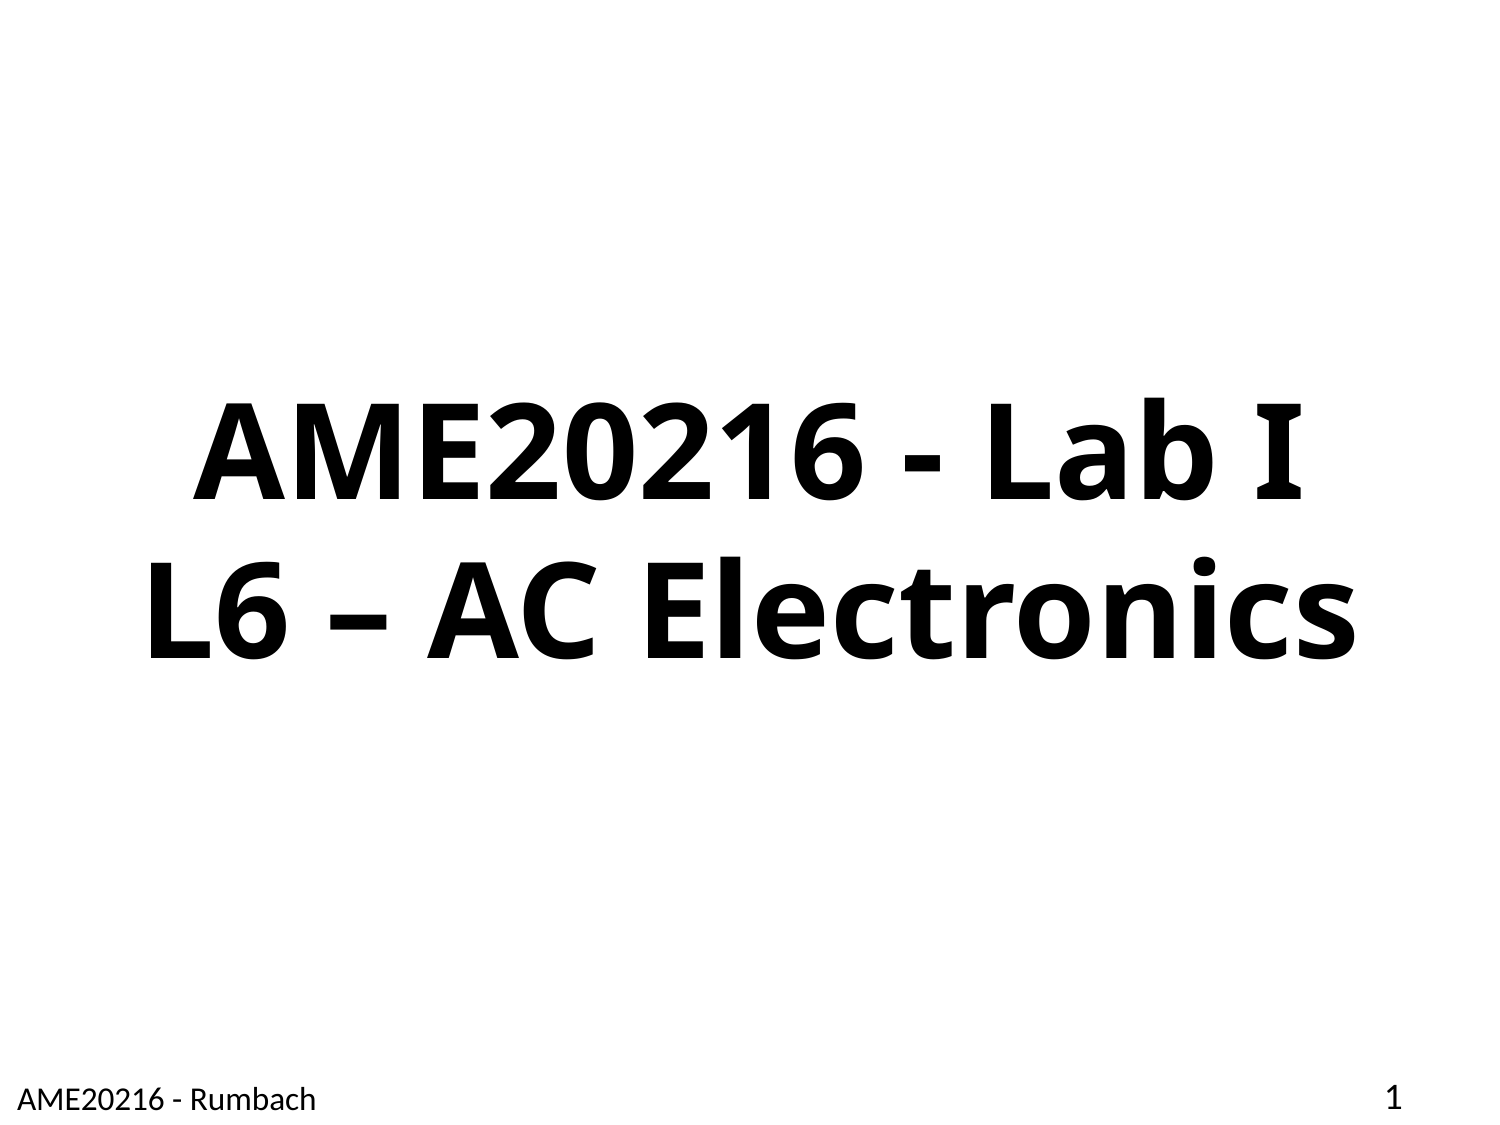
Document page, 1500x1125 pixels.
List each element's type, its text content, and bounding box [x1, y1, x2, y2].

title AME20216 - Lab I L6 – AC Electronics [112, 405, 1388, 647]
